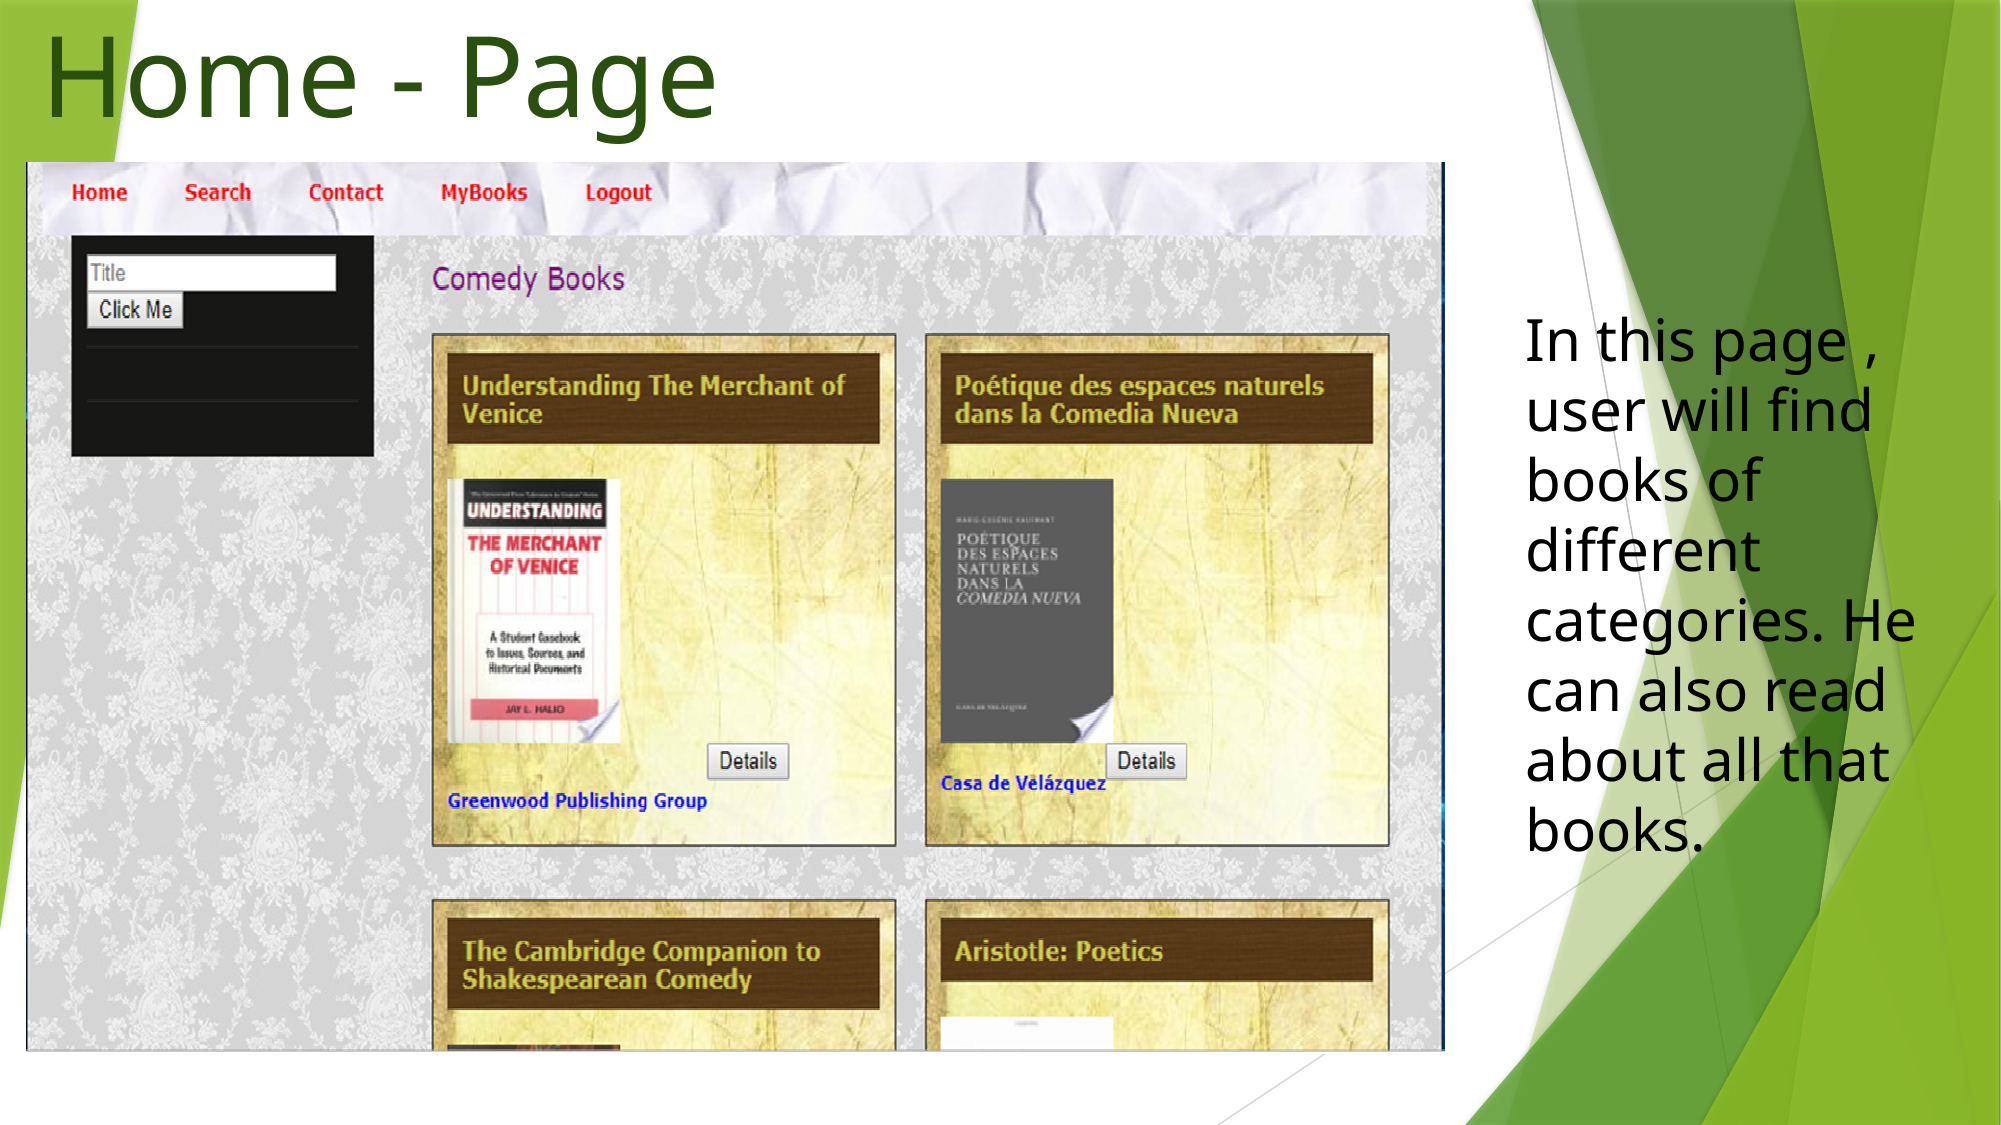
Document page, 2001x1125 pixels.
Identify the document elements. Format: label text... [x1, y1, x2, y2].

title Home - Page [26, 71, 1301, 148]
picture [25, 162, 1446, 1054]
text_box In this page , user will find books of different categories. He can also read about all that books. [1510, 295, 1940, 871]
